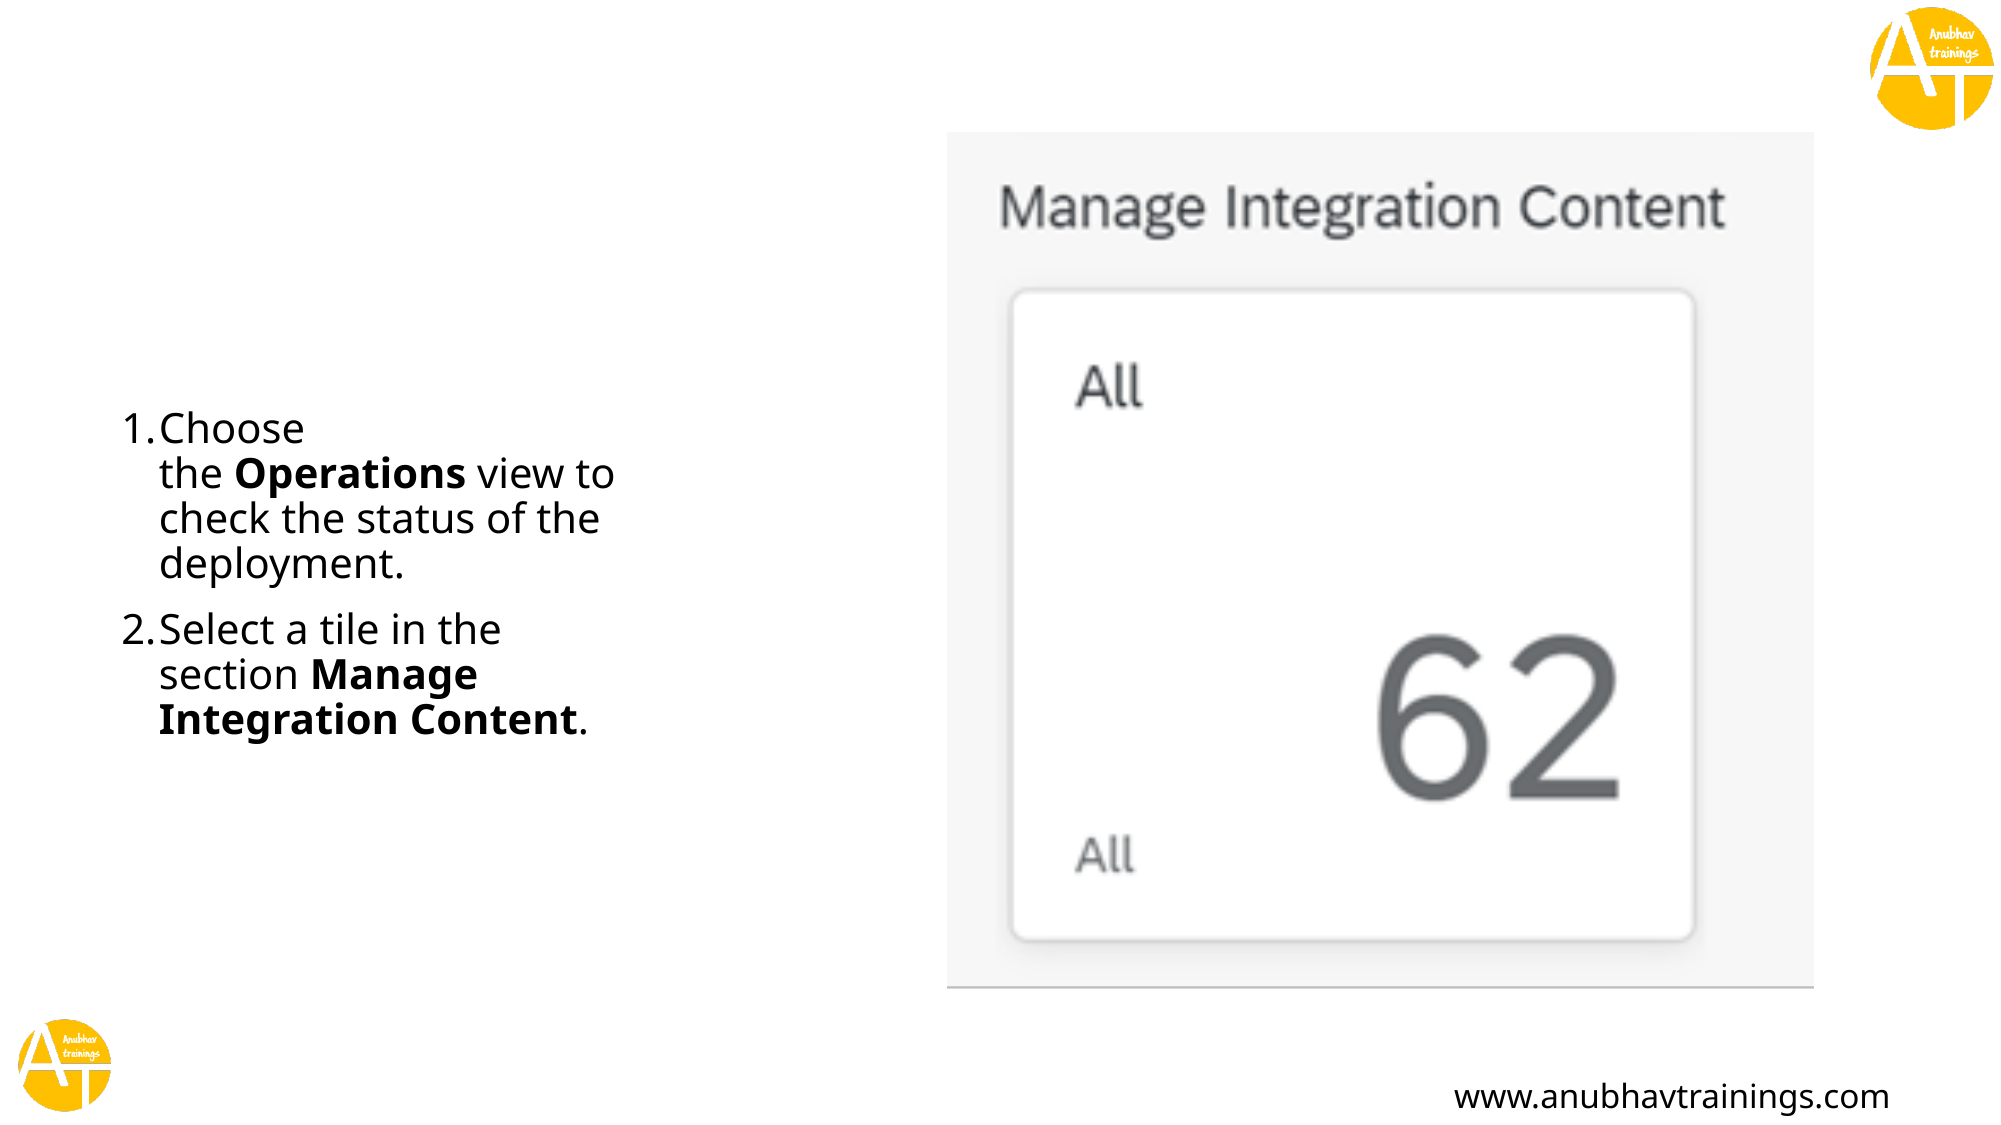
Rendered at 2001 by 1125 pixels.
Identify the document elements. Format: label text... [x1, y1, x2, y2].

text_box www.anubhavtrainings.com [1439, 1067, 2000, 1123]
list Choose the Operations view to check the status of the deployment. Select a tile in the section Manage Integration Content. [106, 399, 682, 1021]
picture [947, 132, 1814, 992]
picture [9, 1013, 116, 1119]
picture [1858, 0, 2000, 140]
